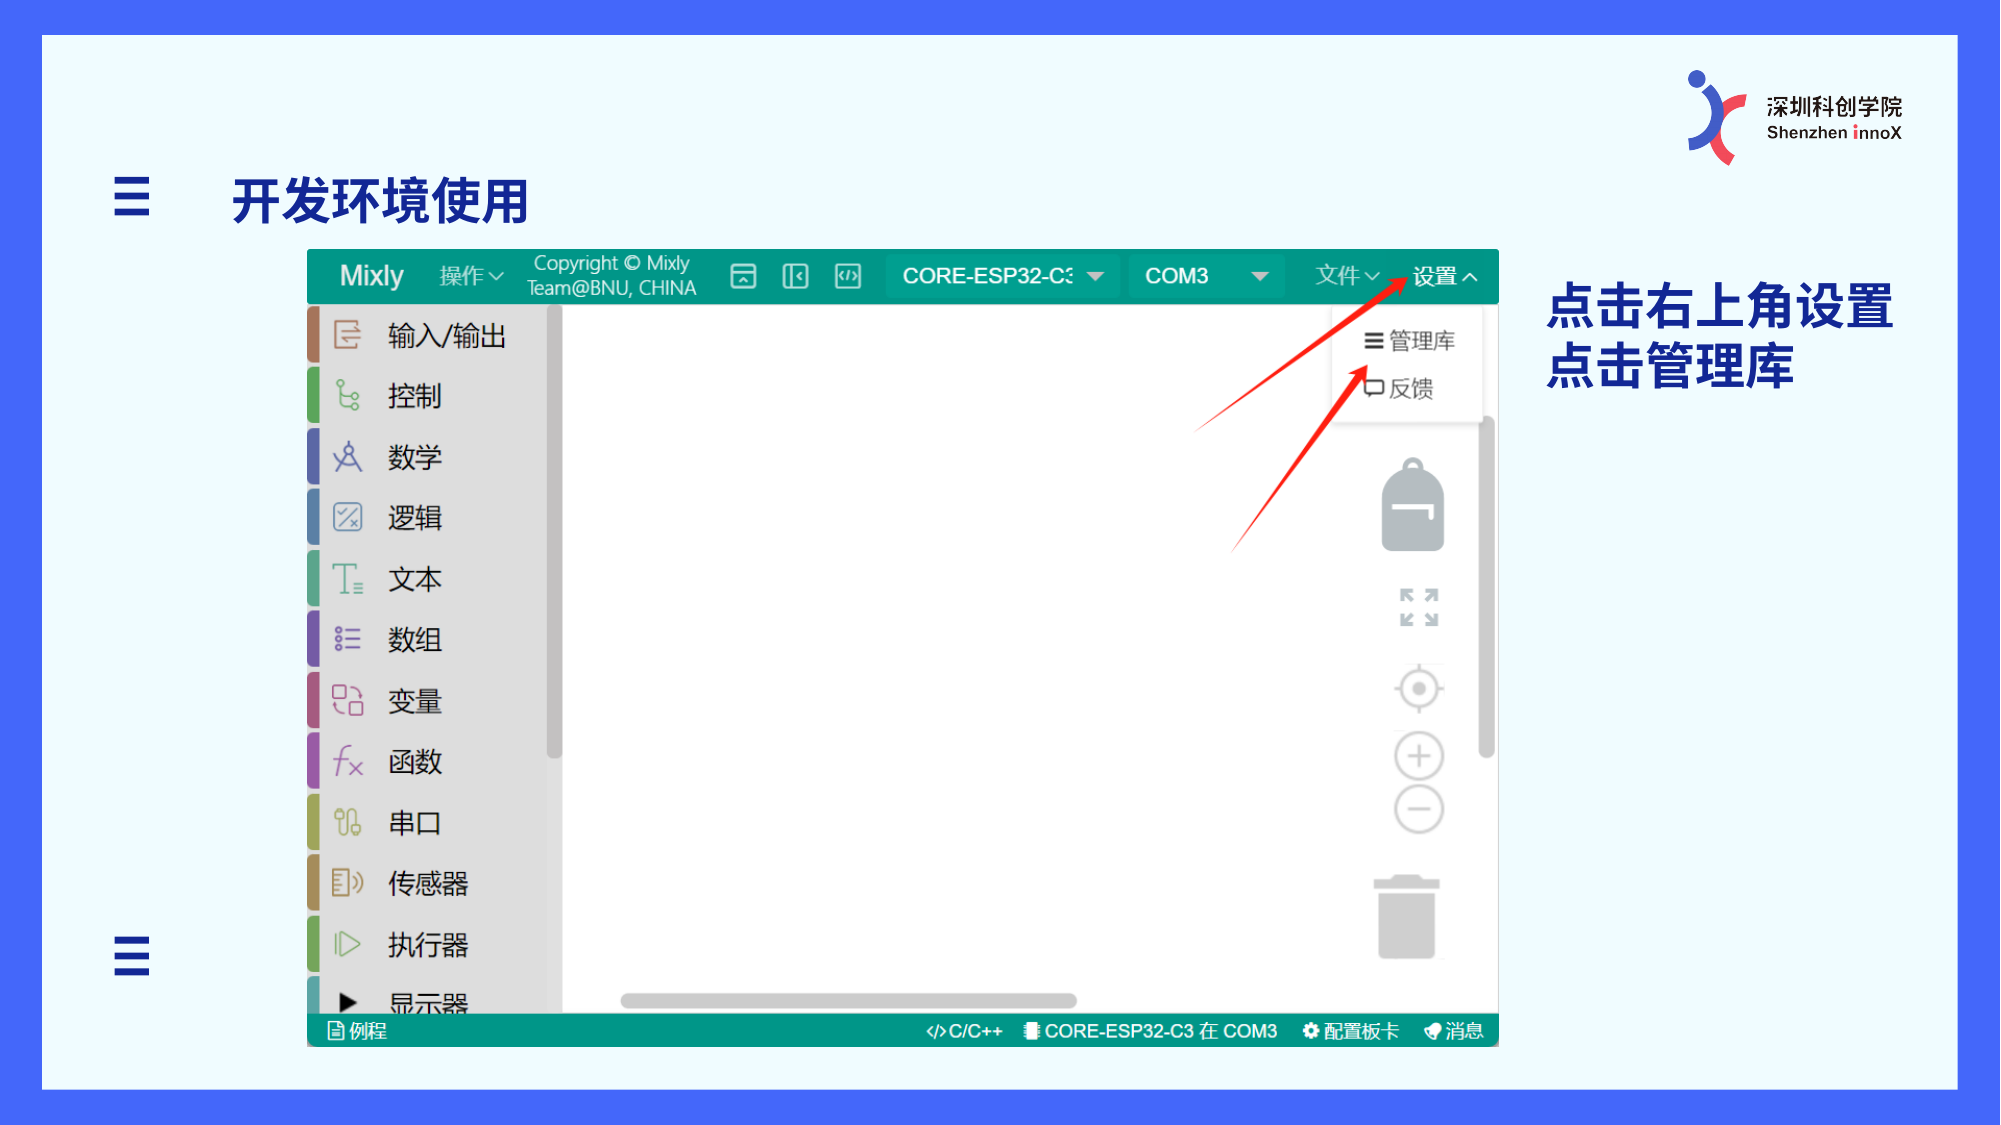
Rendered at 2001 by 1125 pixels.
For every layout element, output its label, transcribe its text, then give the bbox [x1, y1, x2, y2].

picture [1688, 70, 1902, 166]
text_box 开发环境使用 [217, 161, 1056, 237]
text_box 点击右上角设置 点击管理库 [1530, 267, 1959, 598]
picture [307, 248, 1499, 1048]
